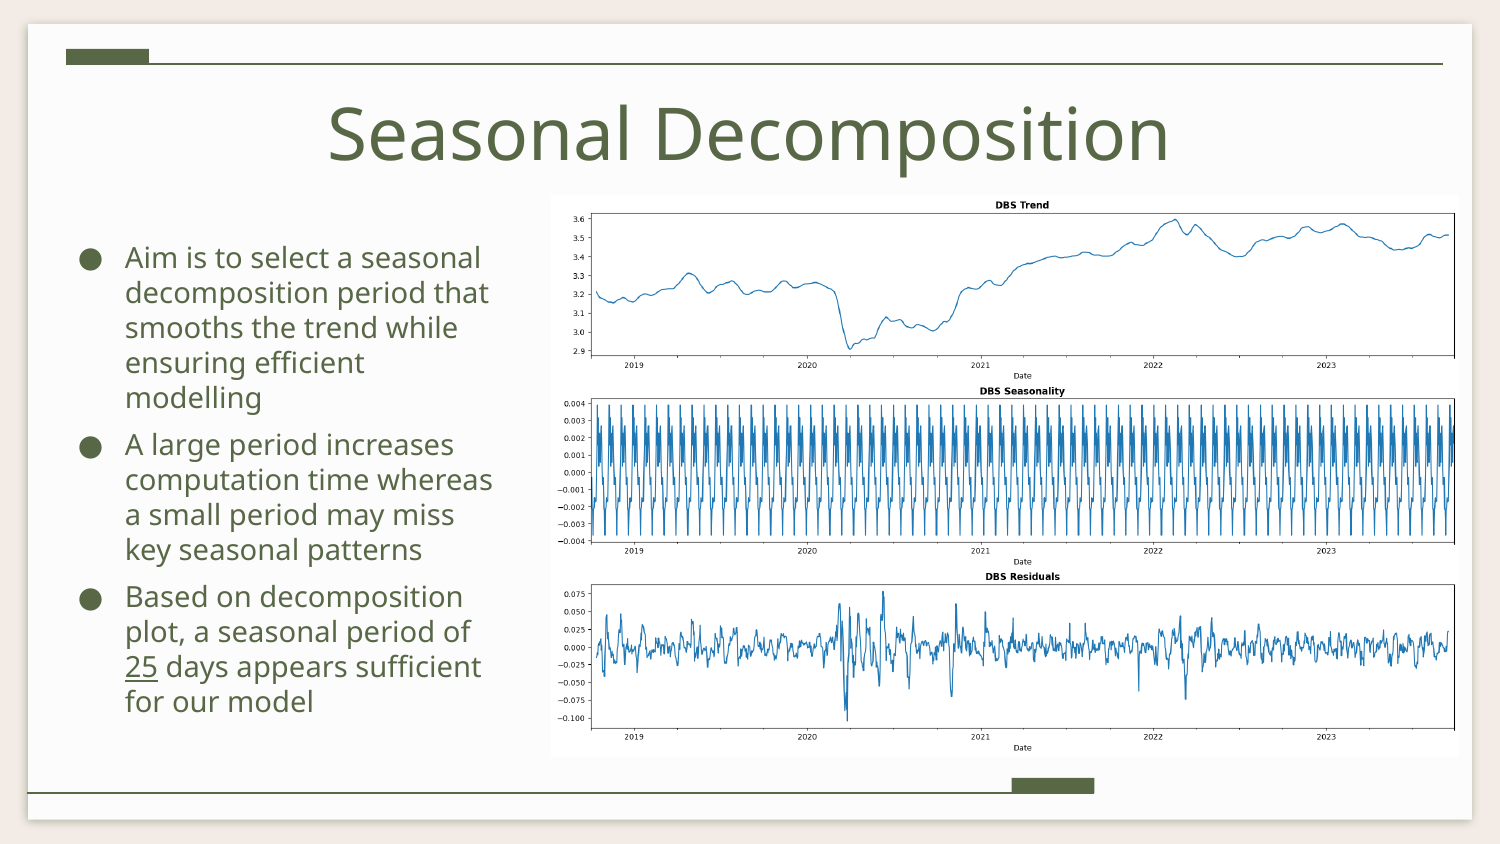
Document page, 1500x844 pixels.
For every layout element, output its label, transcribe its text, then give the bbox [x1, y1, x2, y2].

picture [551, 195, 1459, 757]
subtitle Aim is to select a seasonal decomposition period that smooths the trend while ensuring efficient modelling A large period increases computation time whereas a small period may miss key seasonal patterns Based on decomposition plot, a seasonal period of 25 days appears sufficient for our model [62, 224, 512, 728]
title Seasonal Decomposition [118, 72, 1382, 167]
